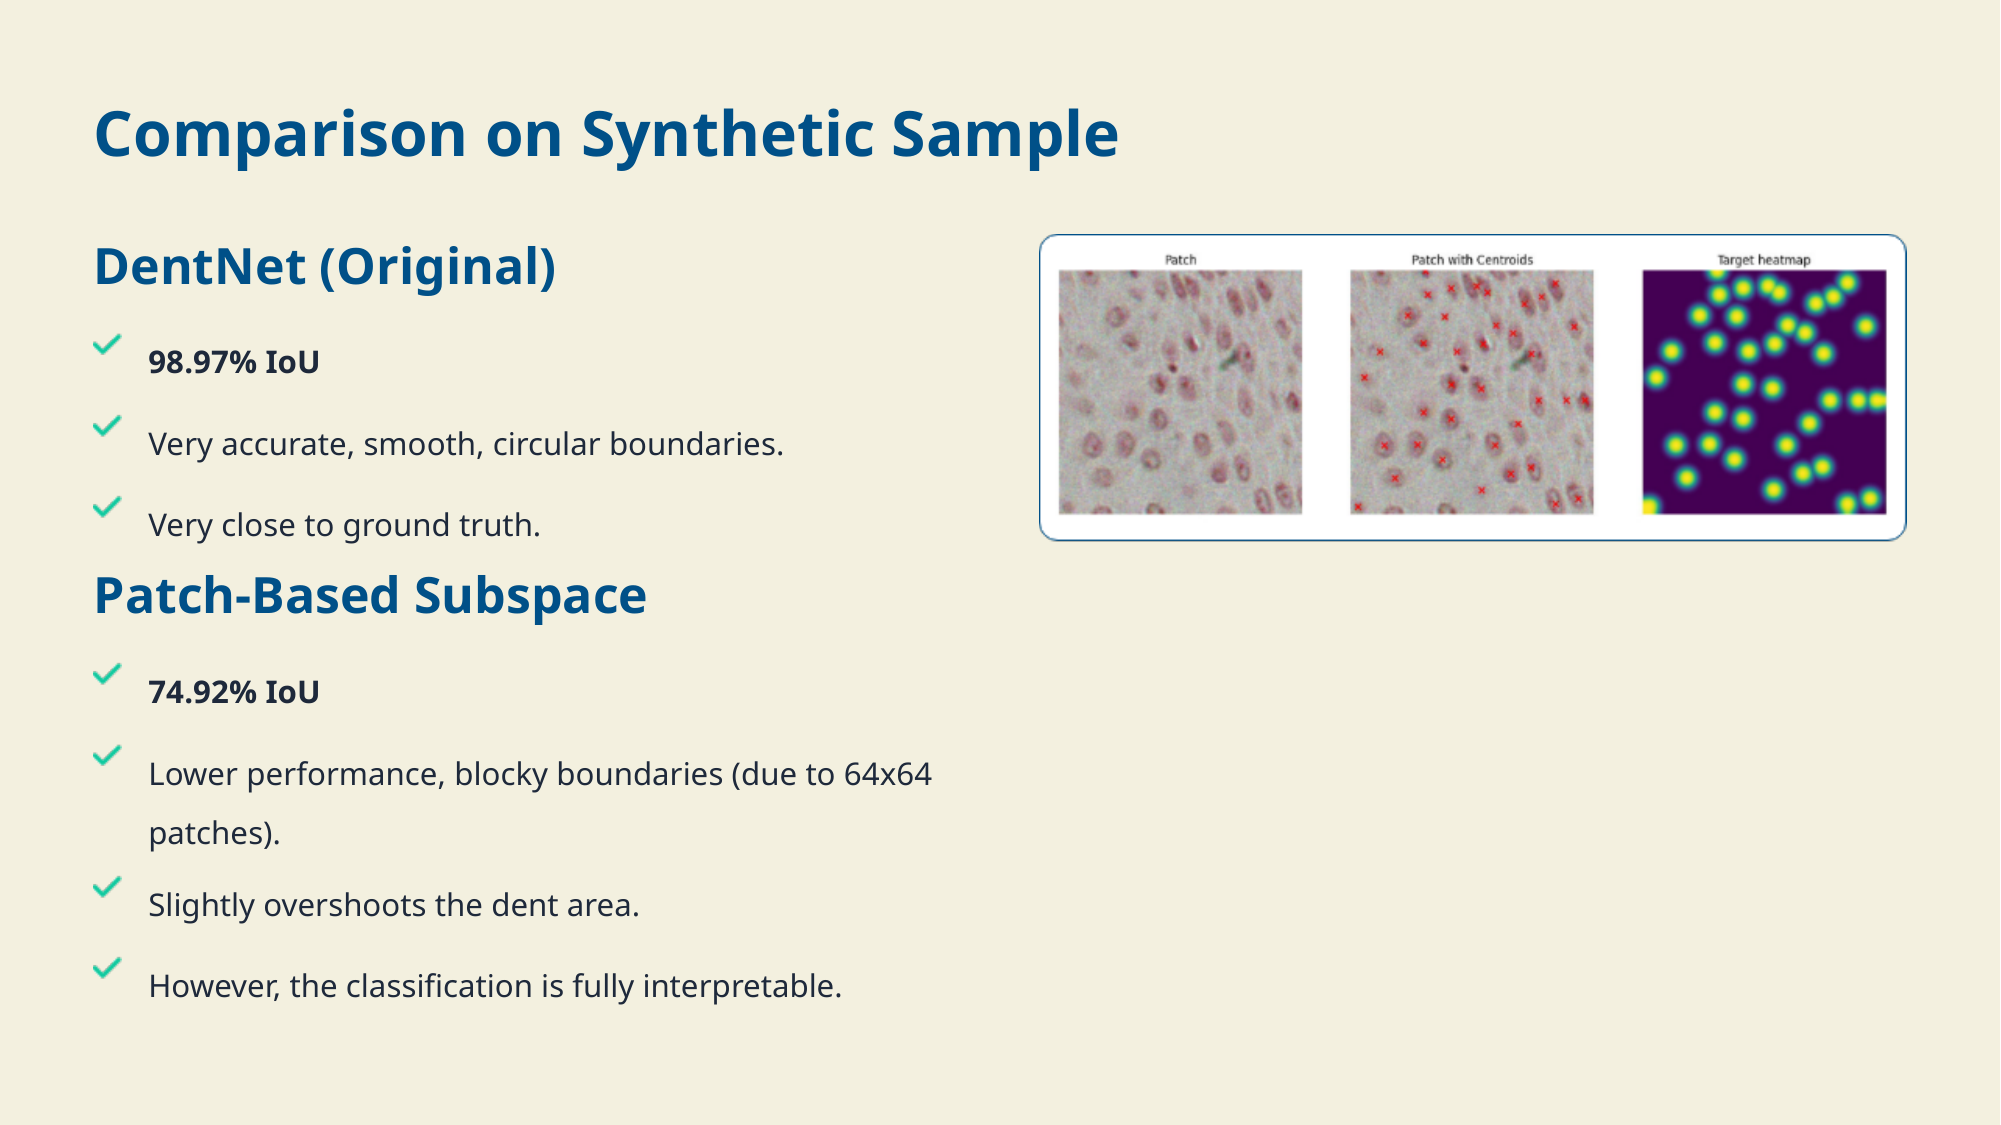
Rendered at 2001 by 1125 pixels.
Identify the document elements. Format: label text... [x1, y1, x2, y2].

picture [93, 409, 123, 443]
text_box Comparison on Synthetic Sample [93, 93, 1997, 169]
picture [93, 490, 123, 524]
text_box DentNet (Original) [93, 234, 1005, 295]
text_box Lower performance, blocky boundaries (due to 64x64 patches). [148, 731, 961, 851]
picture [93, 951, 123, 985]
text_box 98.97% IoU [148, 320, 961, 381]
text_box Very close to ground truth. [148, 482, 961, 543]
text_box However, the classification is fully interpretable. [148, 943, 961, 1004]
picture [93, 869, 123, 904]
picture [93, 327, 123, 362]
text_box 74.92% IoU [148, 649, 961, 710]
picture [93, 738, 123, 773]
picture [1038, 234, 1907, 543]
text_box Very accurate, smooth, circular boundaries. [148, 401, 961, 462]
text_box Slightly overshoots the dent area. [148, 862, 961, 923]
picture [93, 657, 123, 691]
text_box Patch-Based Subspace [93, 563, 1005, 625]
